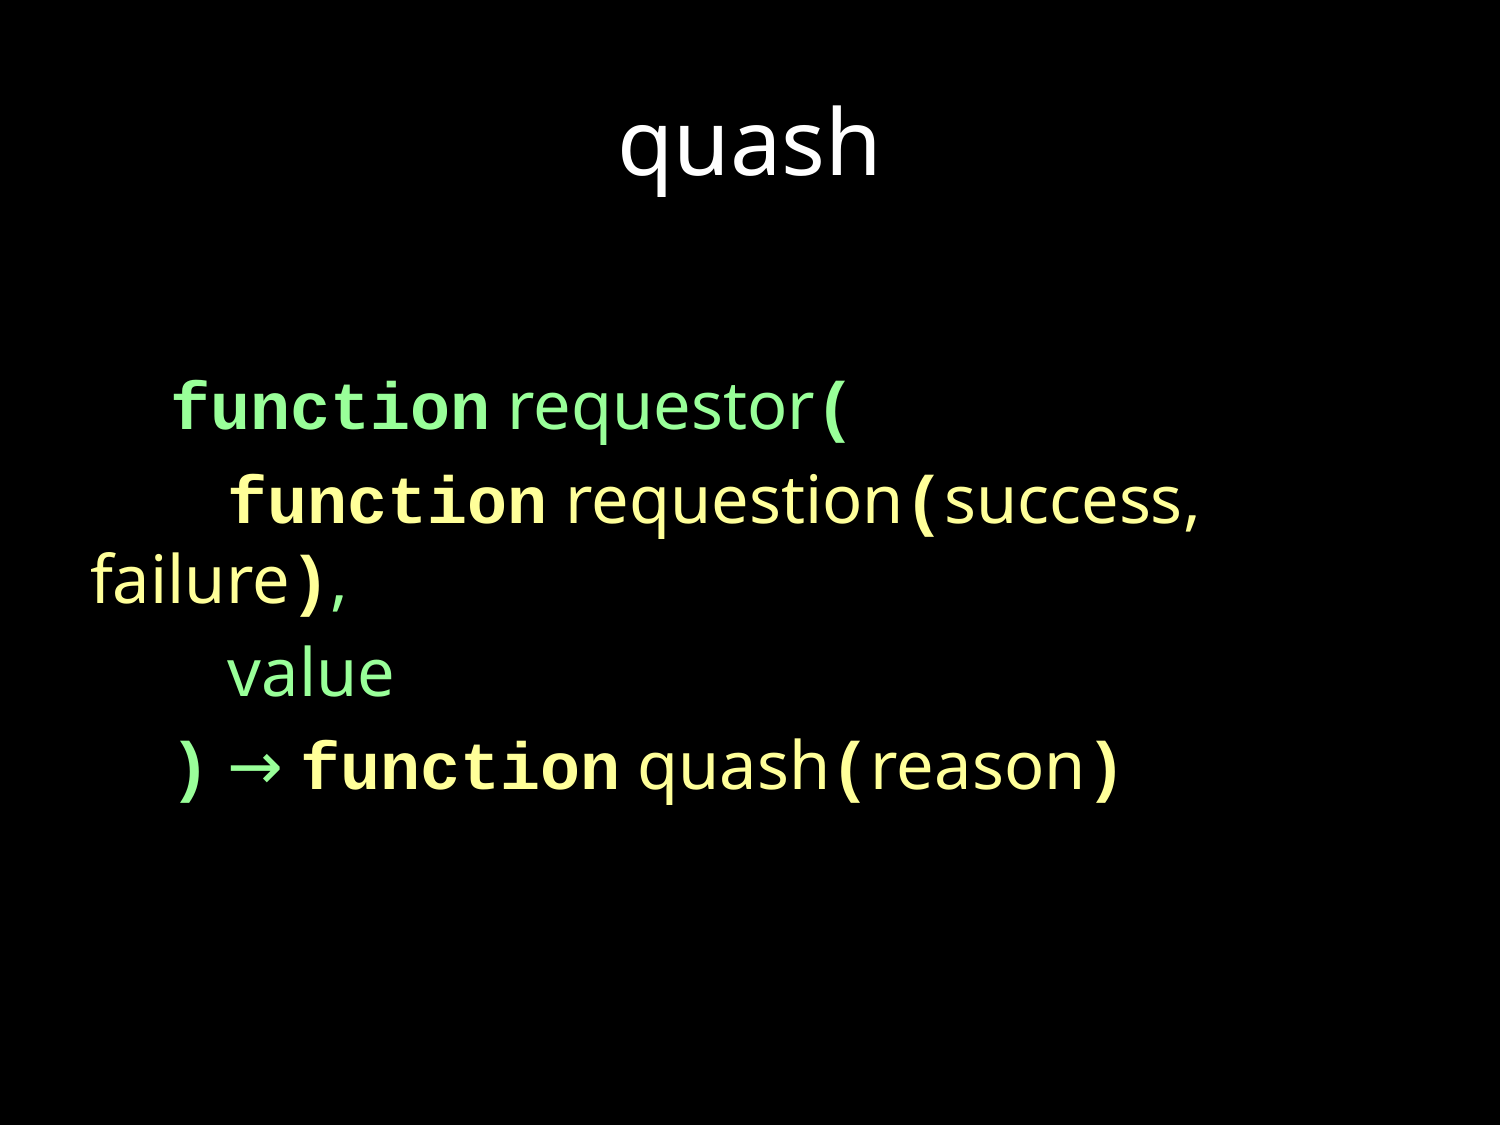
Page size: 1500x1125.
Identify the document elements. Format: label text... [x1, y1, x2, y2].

title quash [74, 44, 1426, 233]
list function requestory(arguments…) → function requestor( function requestion(success, failure), value ) → function quash(reason) [74, 262, 1463, 1088]
